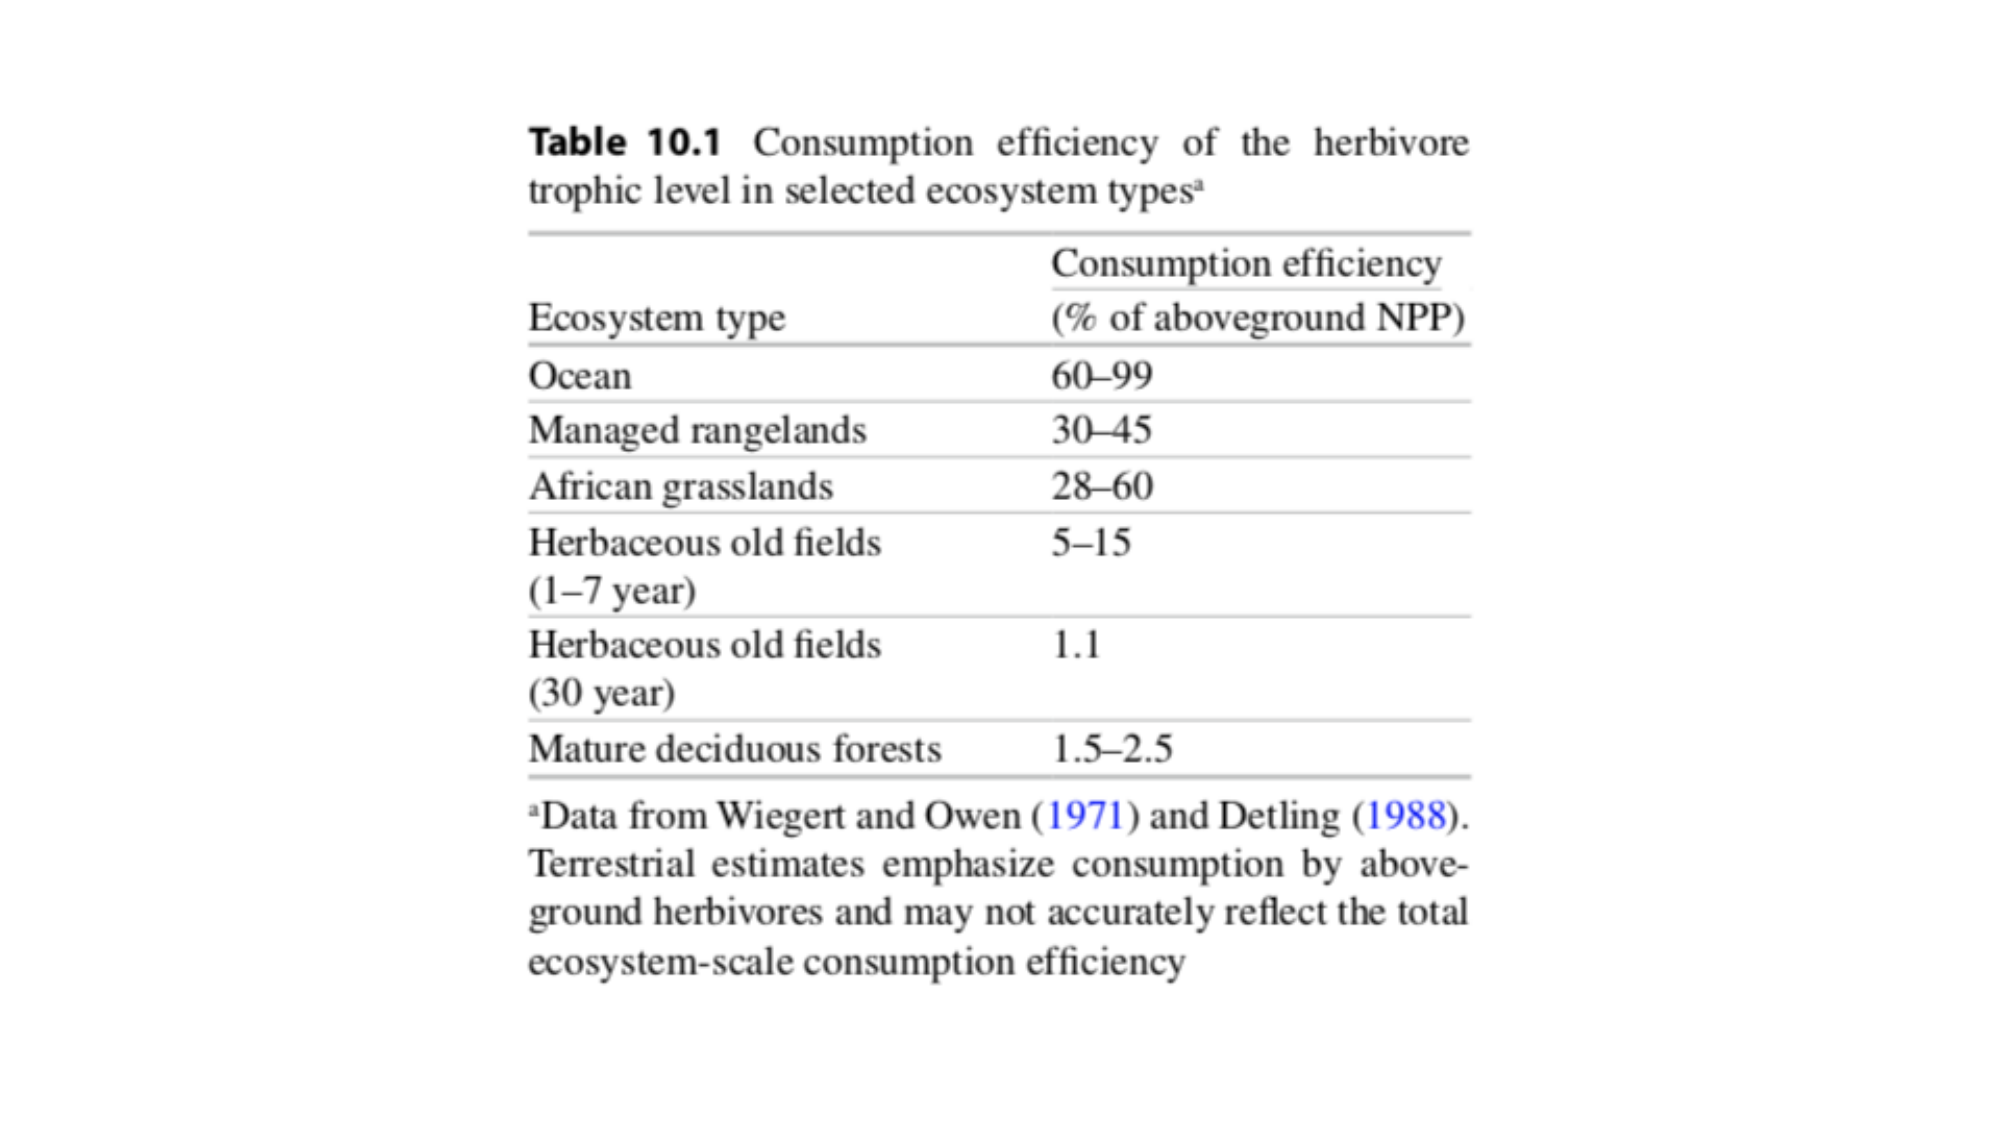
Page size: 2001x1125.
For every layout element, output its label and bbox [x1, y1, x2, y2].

picture [505, 106, 1495, 1019]
